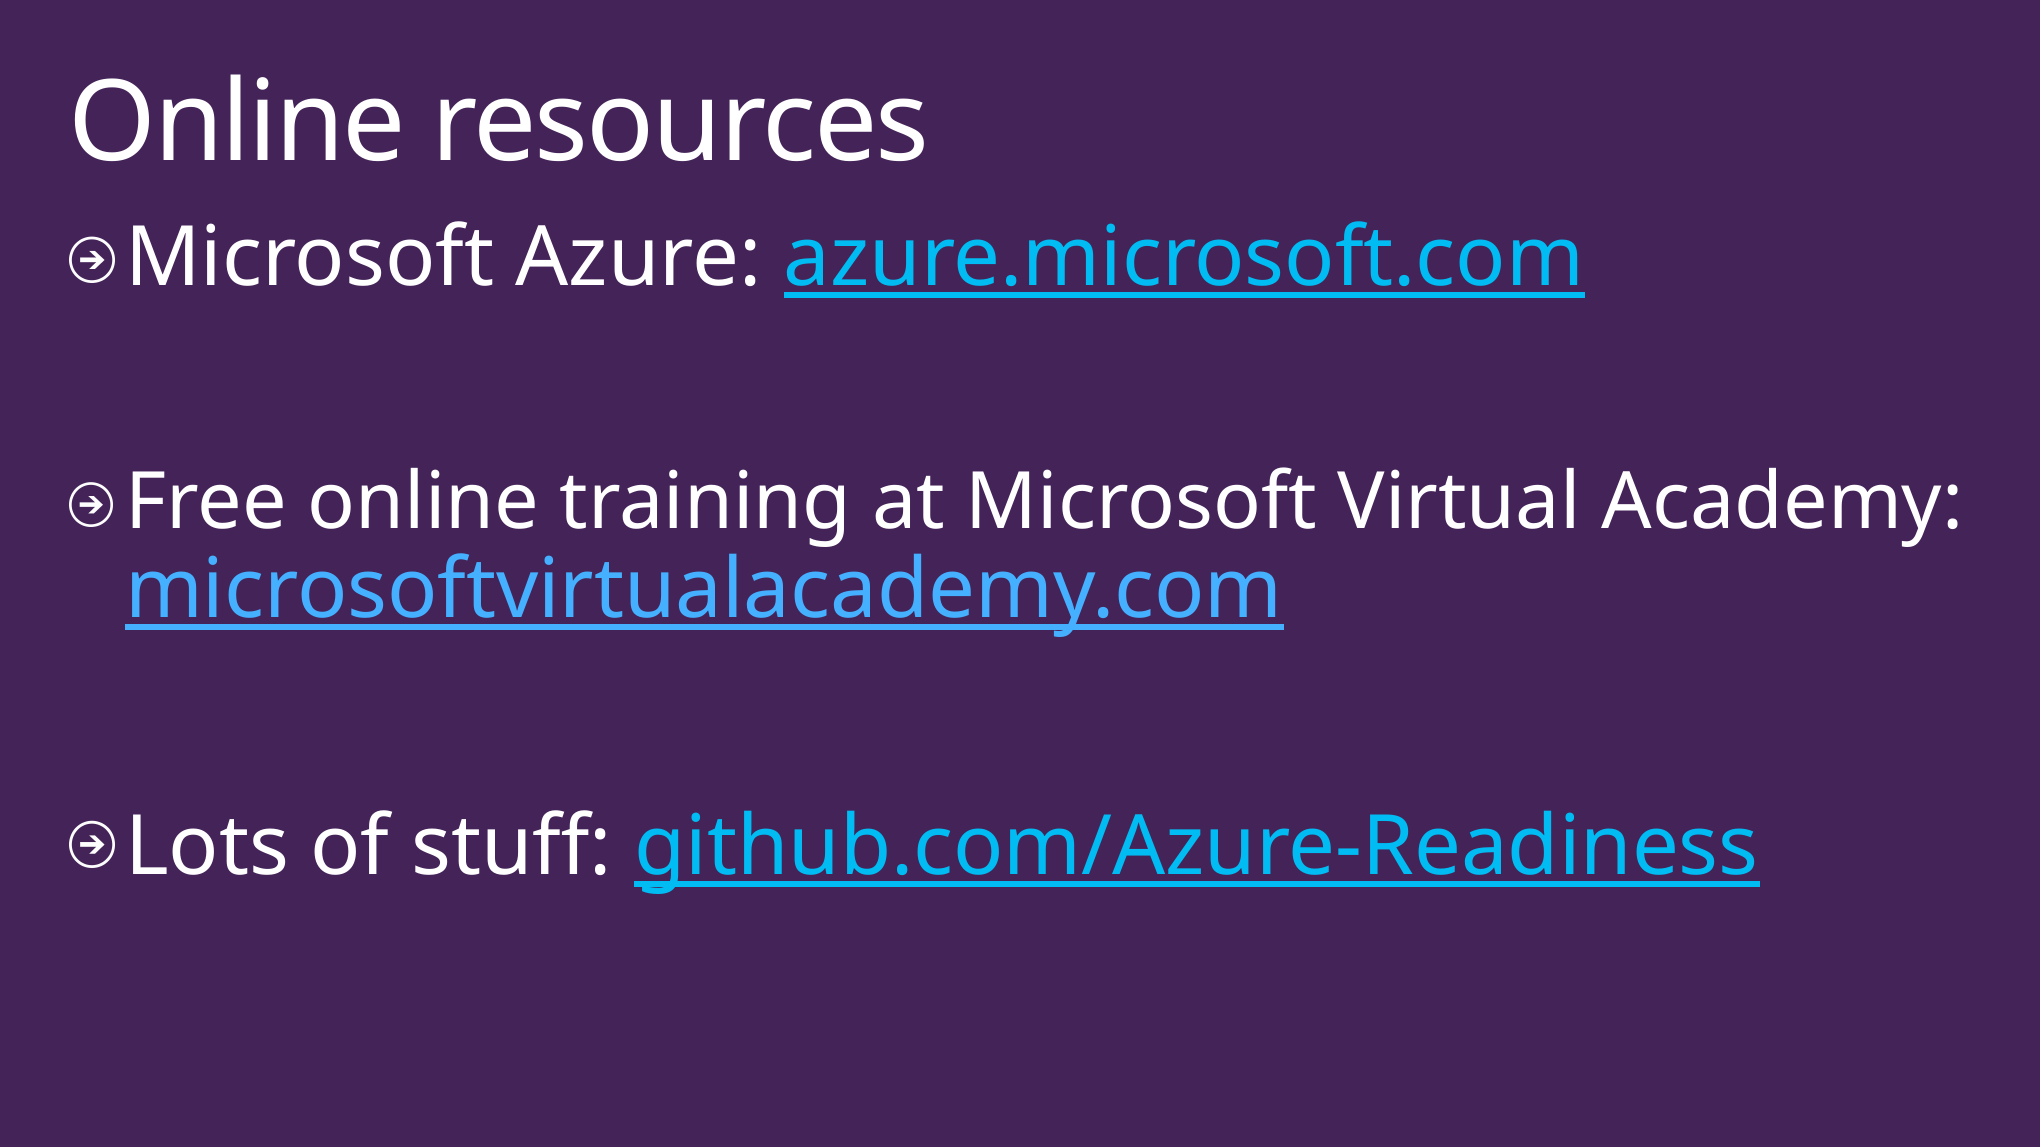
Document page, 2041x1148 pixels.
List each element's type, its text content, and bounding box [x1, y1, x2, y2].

title Online resources [45, 48, 1996, 199]
picture [69, 224, 128, 283]
picture [69, 470, 125, 527]
list Microsoft Azure: azure.microsoft.com Free online training at Microsoft Virtual Academy: microsoftvirtualacademy.com Lots of stuff: github.com/Azure-Readiness [45, 199, 1996, 912]
picture [69, 808, 128, 868]
